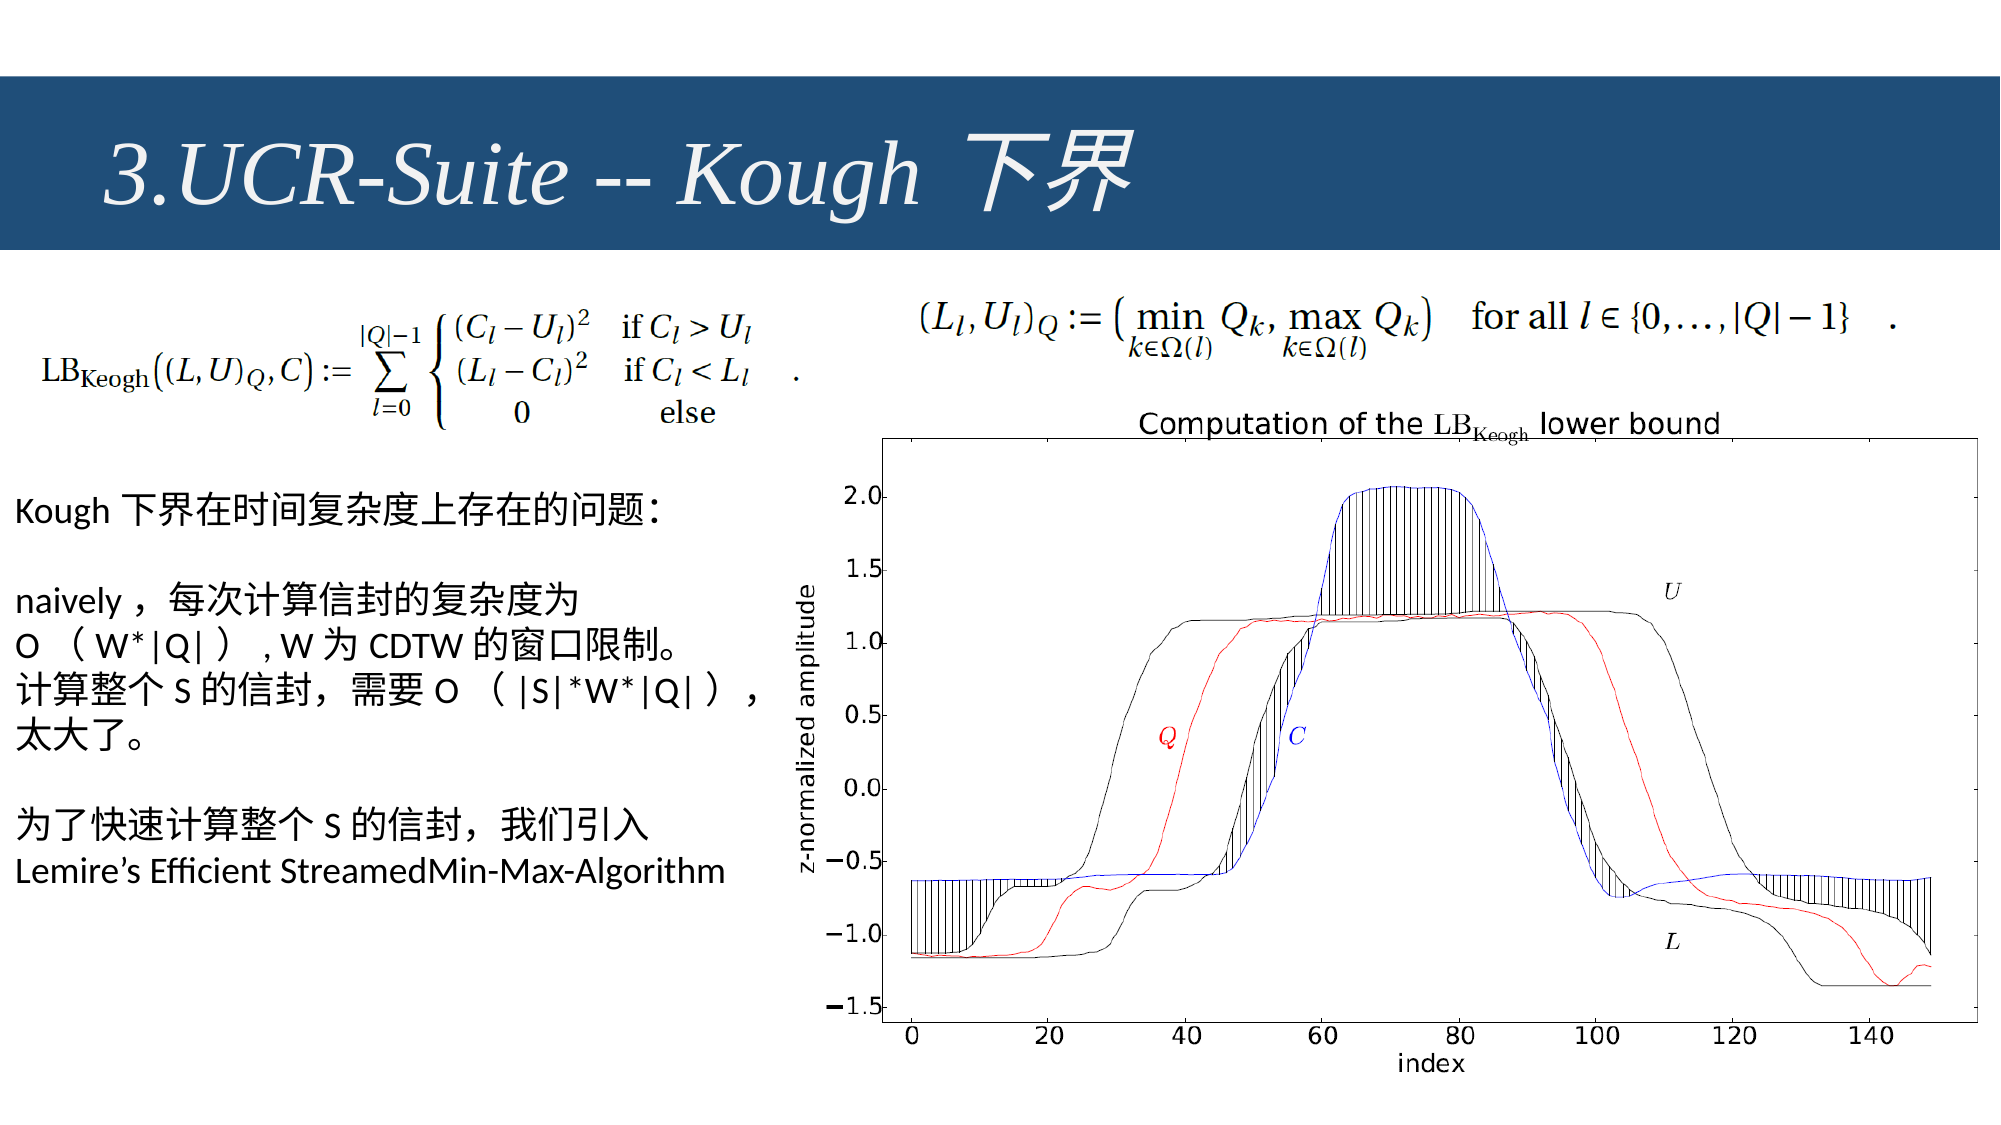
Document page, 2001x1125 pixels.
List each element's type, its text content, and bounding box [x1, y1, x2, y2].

picture [29, 284, 1990, 1079]
title 3.UCR-Suite -- Kough下界 [89, 66, 1990, 285]
text_box [0, 75, 89, 251]
picture [905, 272, 1907, 368]
text_box Kough下界在时间复杂度上存在的问题： naively，每次计算信封的复杂度为 O（W*|Q|）, W为CDTW的窗口限制。 计算整个S的信封，需要O（|S|*W*|Q|）， 太大了。 为了快速计算整个S的信封，我们引入 Lemire’s Efficient StreamedMin-Max-Algorithm [0, 478, 775, 943]
text_box [1990, 75, 2000, 251]
